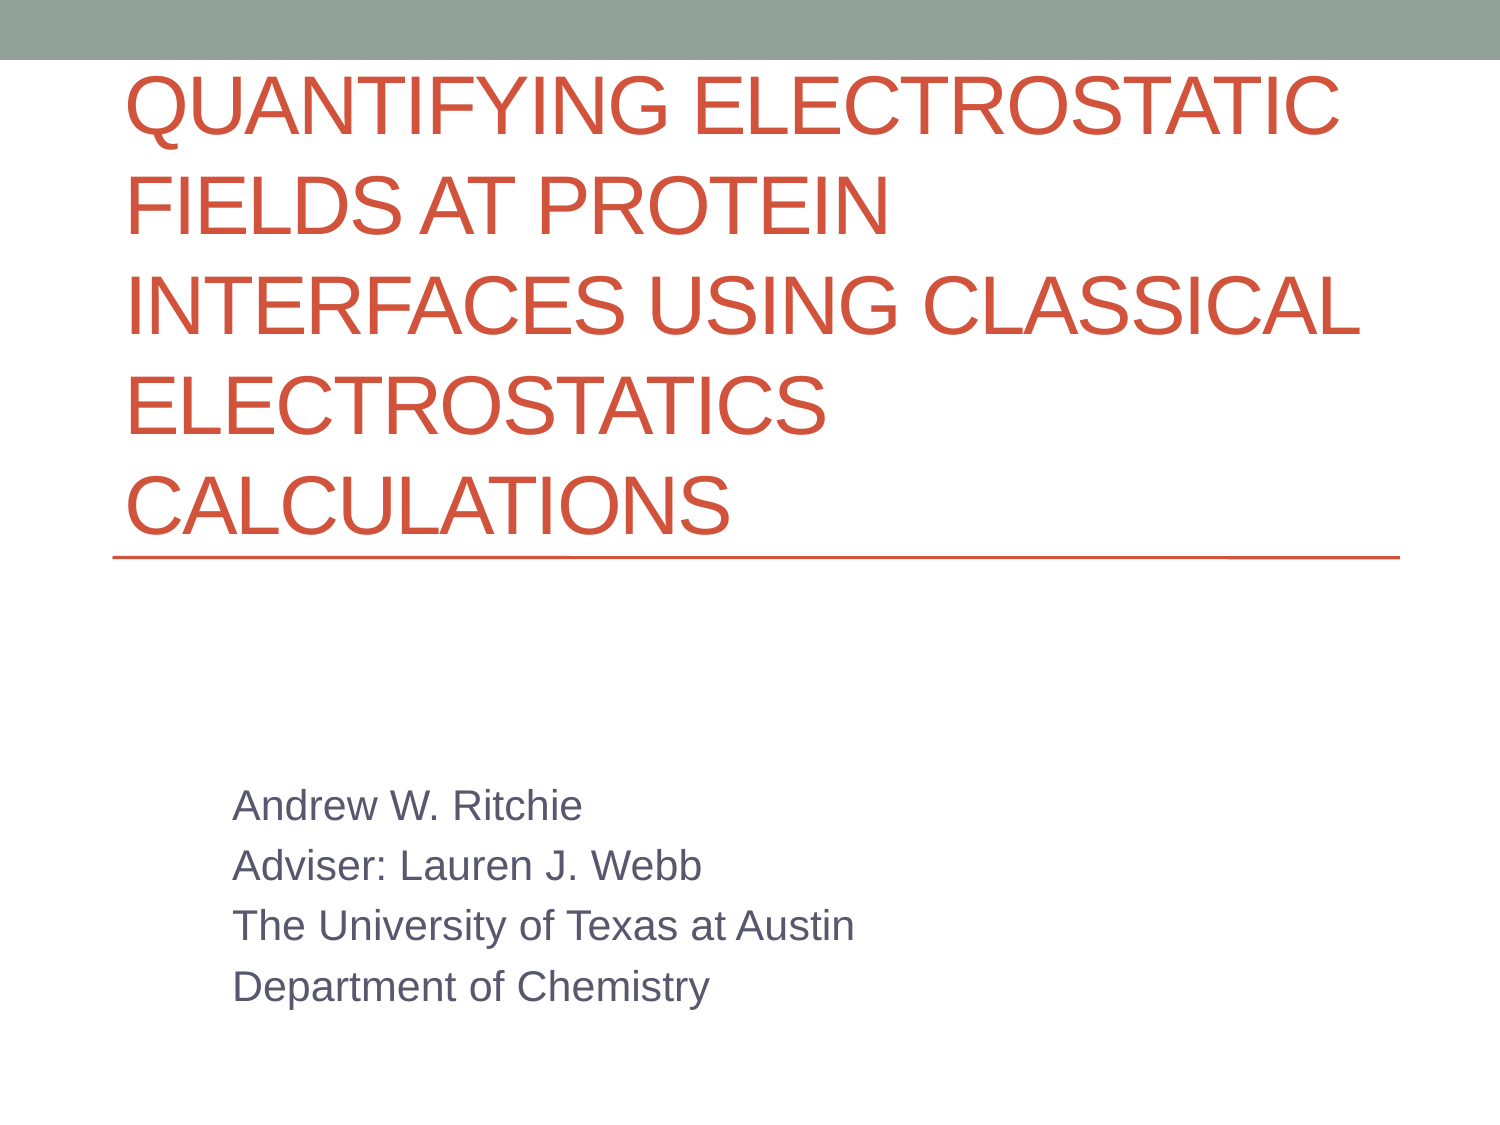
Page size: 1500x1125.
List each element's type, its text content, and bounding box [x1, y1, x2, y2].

title Quantifying Electrostatic Fields at Protein Interfaces Using Classical Electrostatics Calculations [109, 59, 1405, 559]
subtitle Andrew W. Ritchie Adviser: Lauren J. Webb The University of Texas at Austin Department of Chemistry [217, 770, 1283, 1018]
